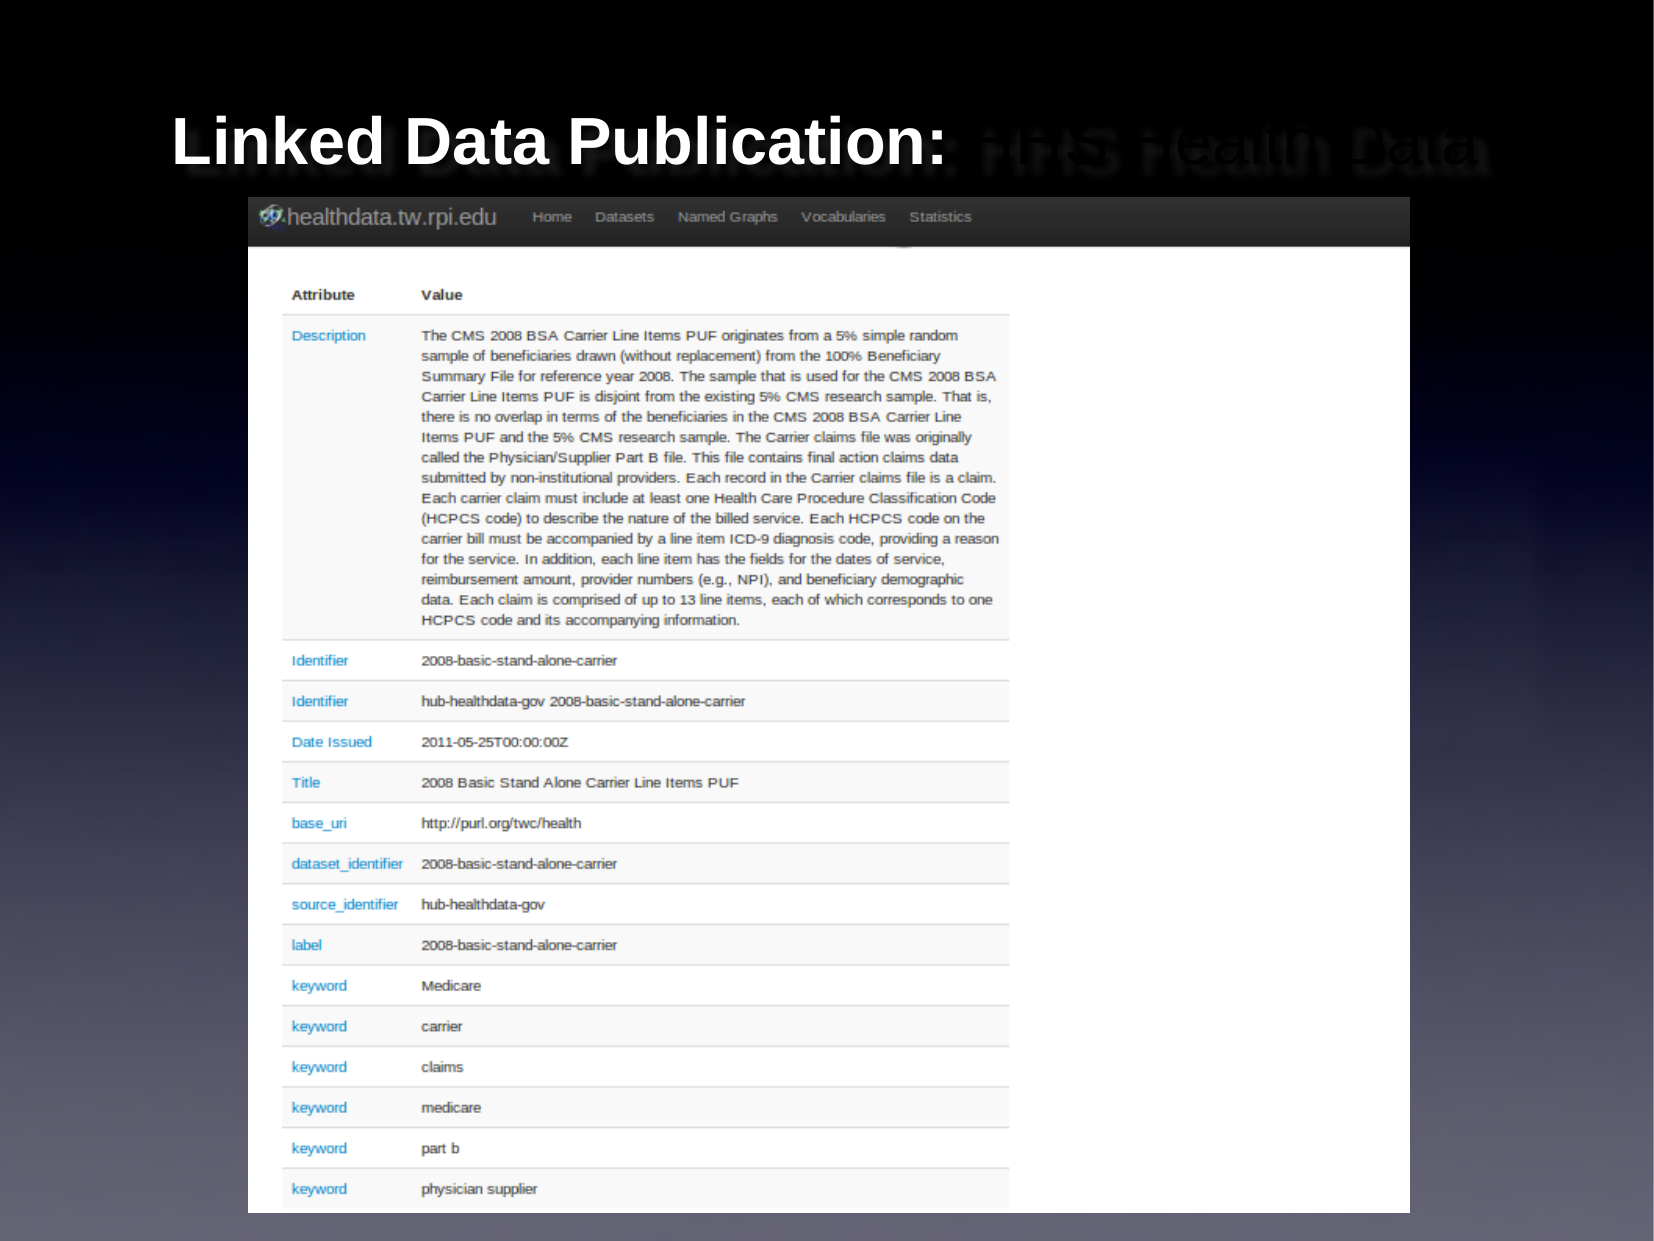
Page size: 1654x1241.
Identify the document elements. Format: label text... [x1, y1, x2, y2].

text_box Linked Data Publication: HHS Health Data [156, 90, 1497, 185]
picture [0, 0, 1654, 1241]
